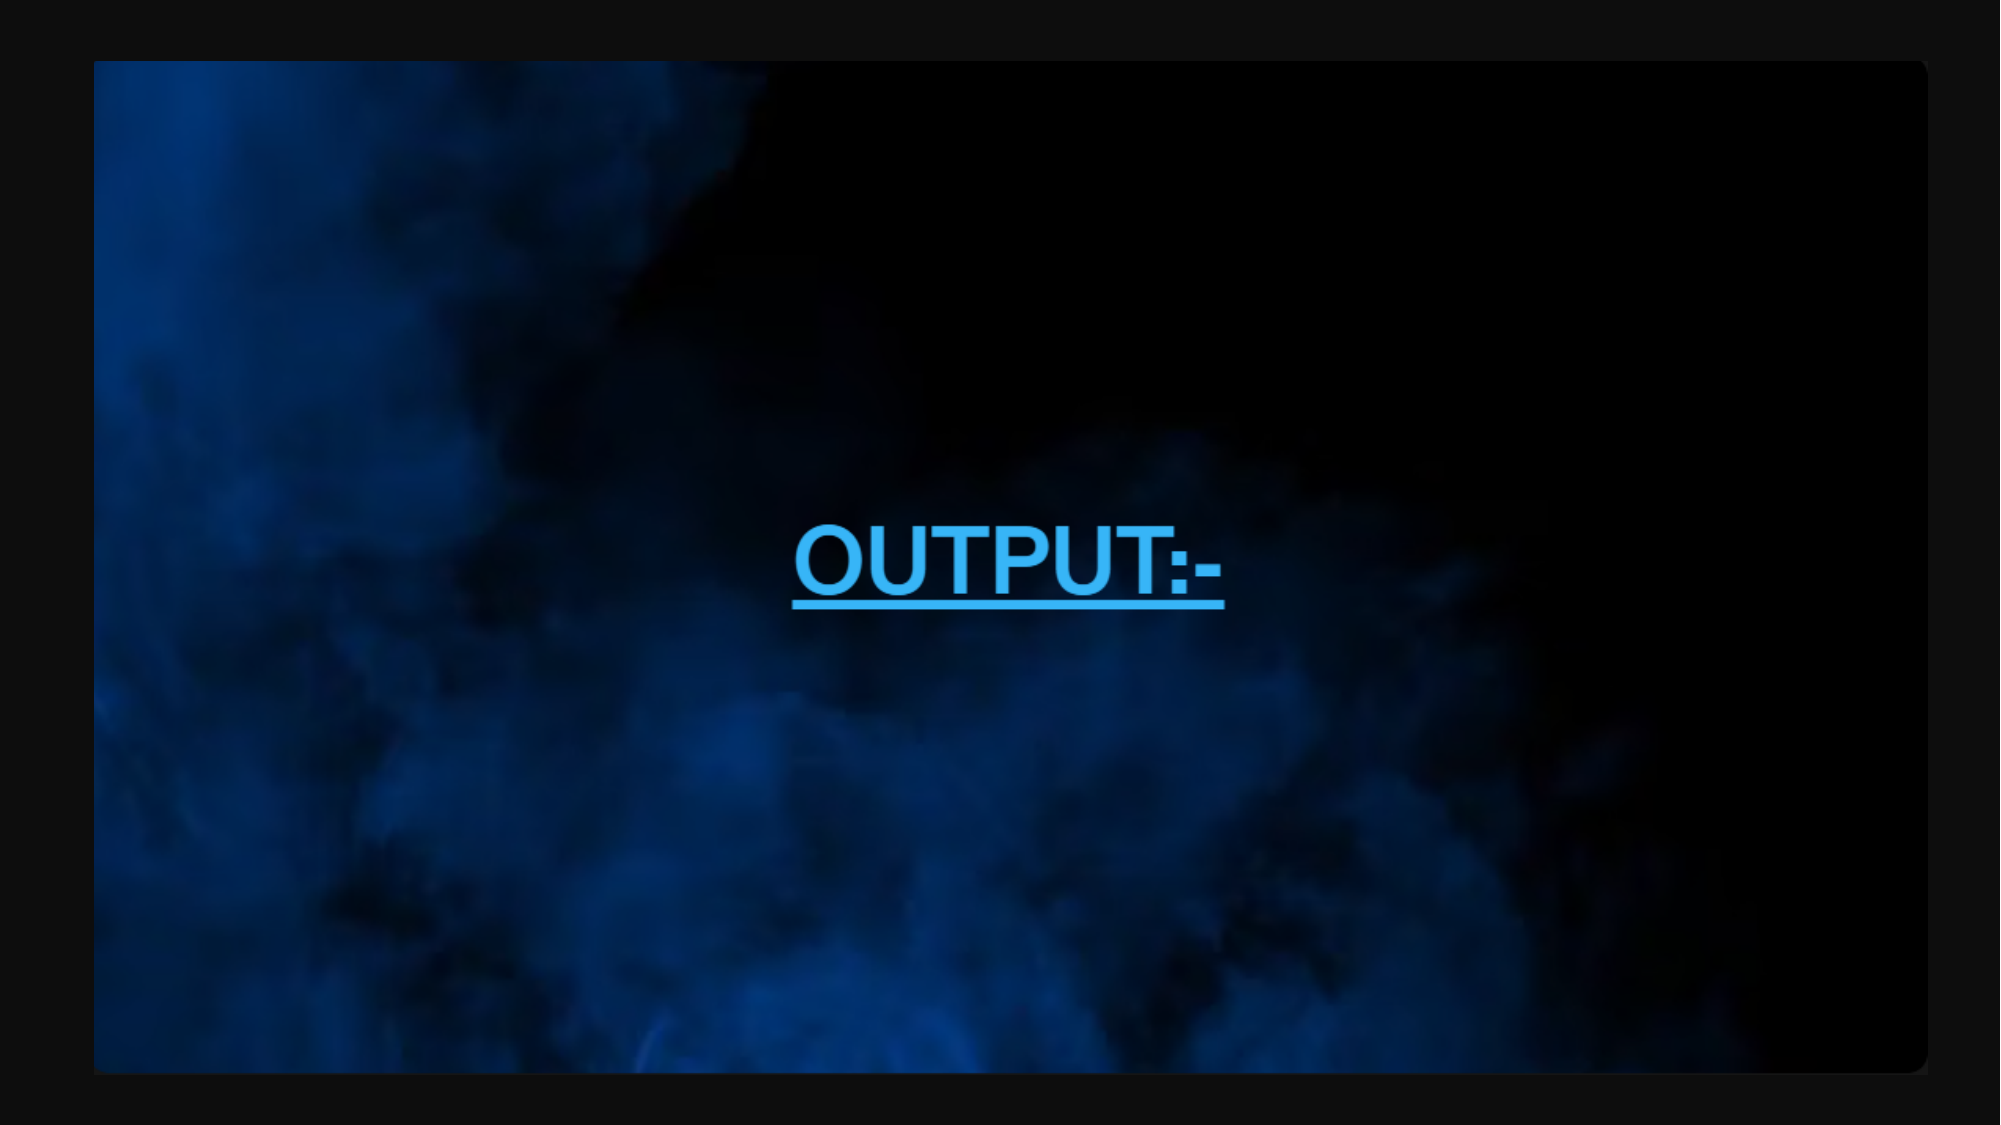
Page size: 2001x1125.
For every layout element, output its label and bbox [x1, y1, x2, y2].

picture [94, 61, 1928, 1076]
